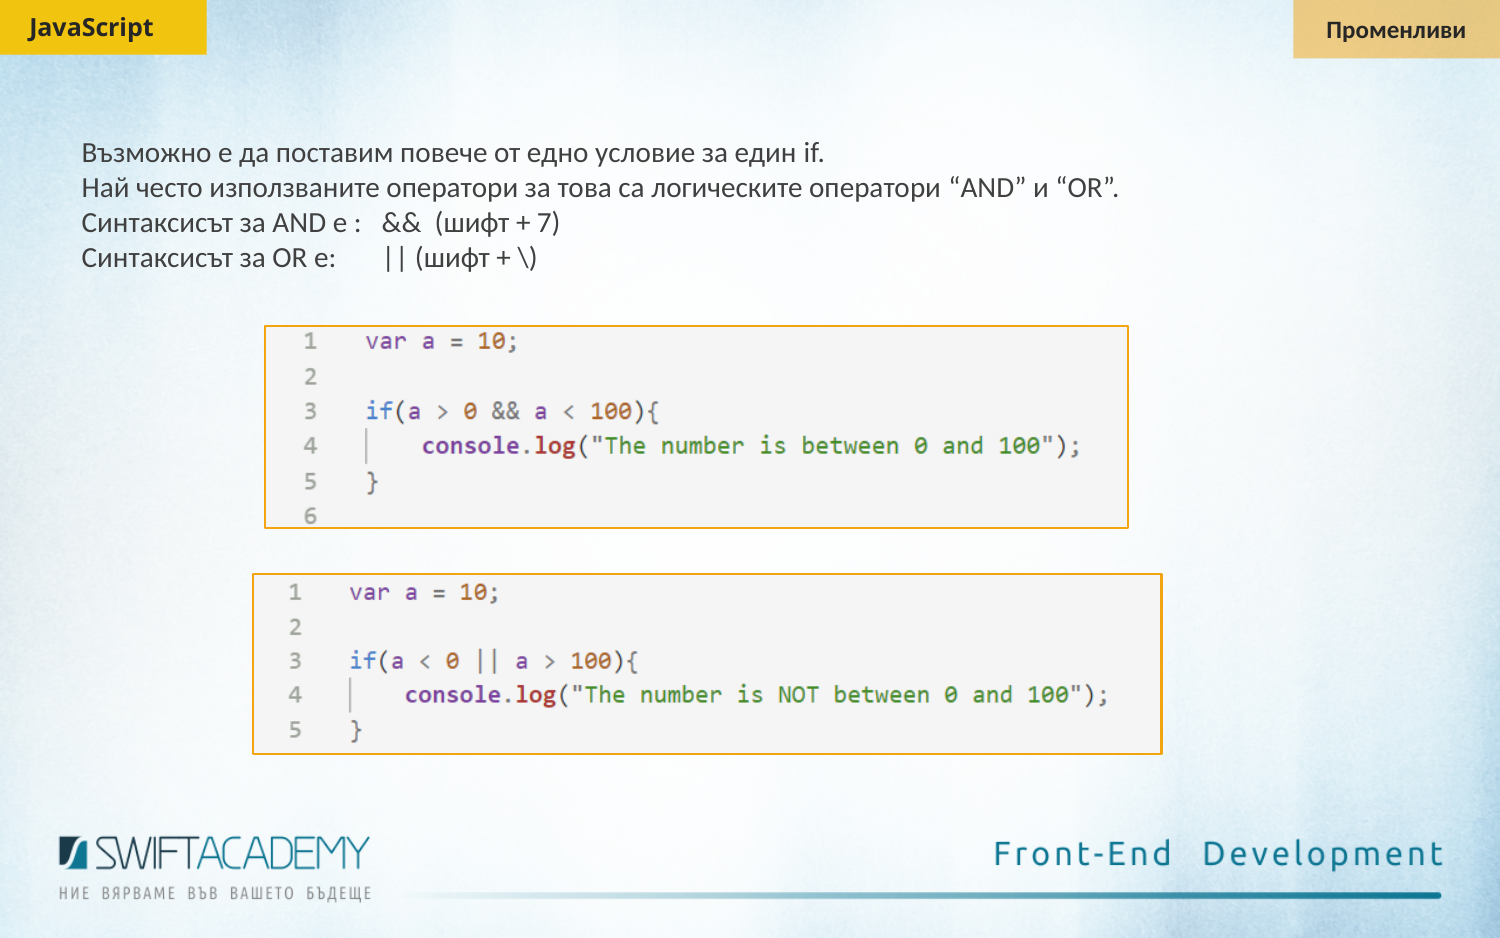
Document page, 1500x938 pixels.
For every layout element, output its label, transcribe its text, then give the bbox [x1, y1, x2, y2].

text_box JavaScript [14, 4, 198, 49]
text_box [0, 0, 208, 56]
text_box Възможно е да поставим повече от едно условие за един if. Най често използваните оператори за това са логическите оператори “AND” и “OR”. Синтаксисът за AND e : && (шифт + 7) Синтаксисът за OR e: || (шифт + \) [66, 126, 1426, 281]
text_box Променливи [1293, 6, 1500, 52]
picture [0, 0, 1500, 938]
text_box [1292, 0, 1500, 59]
